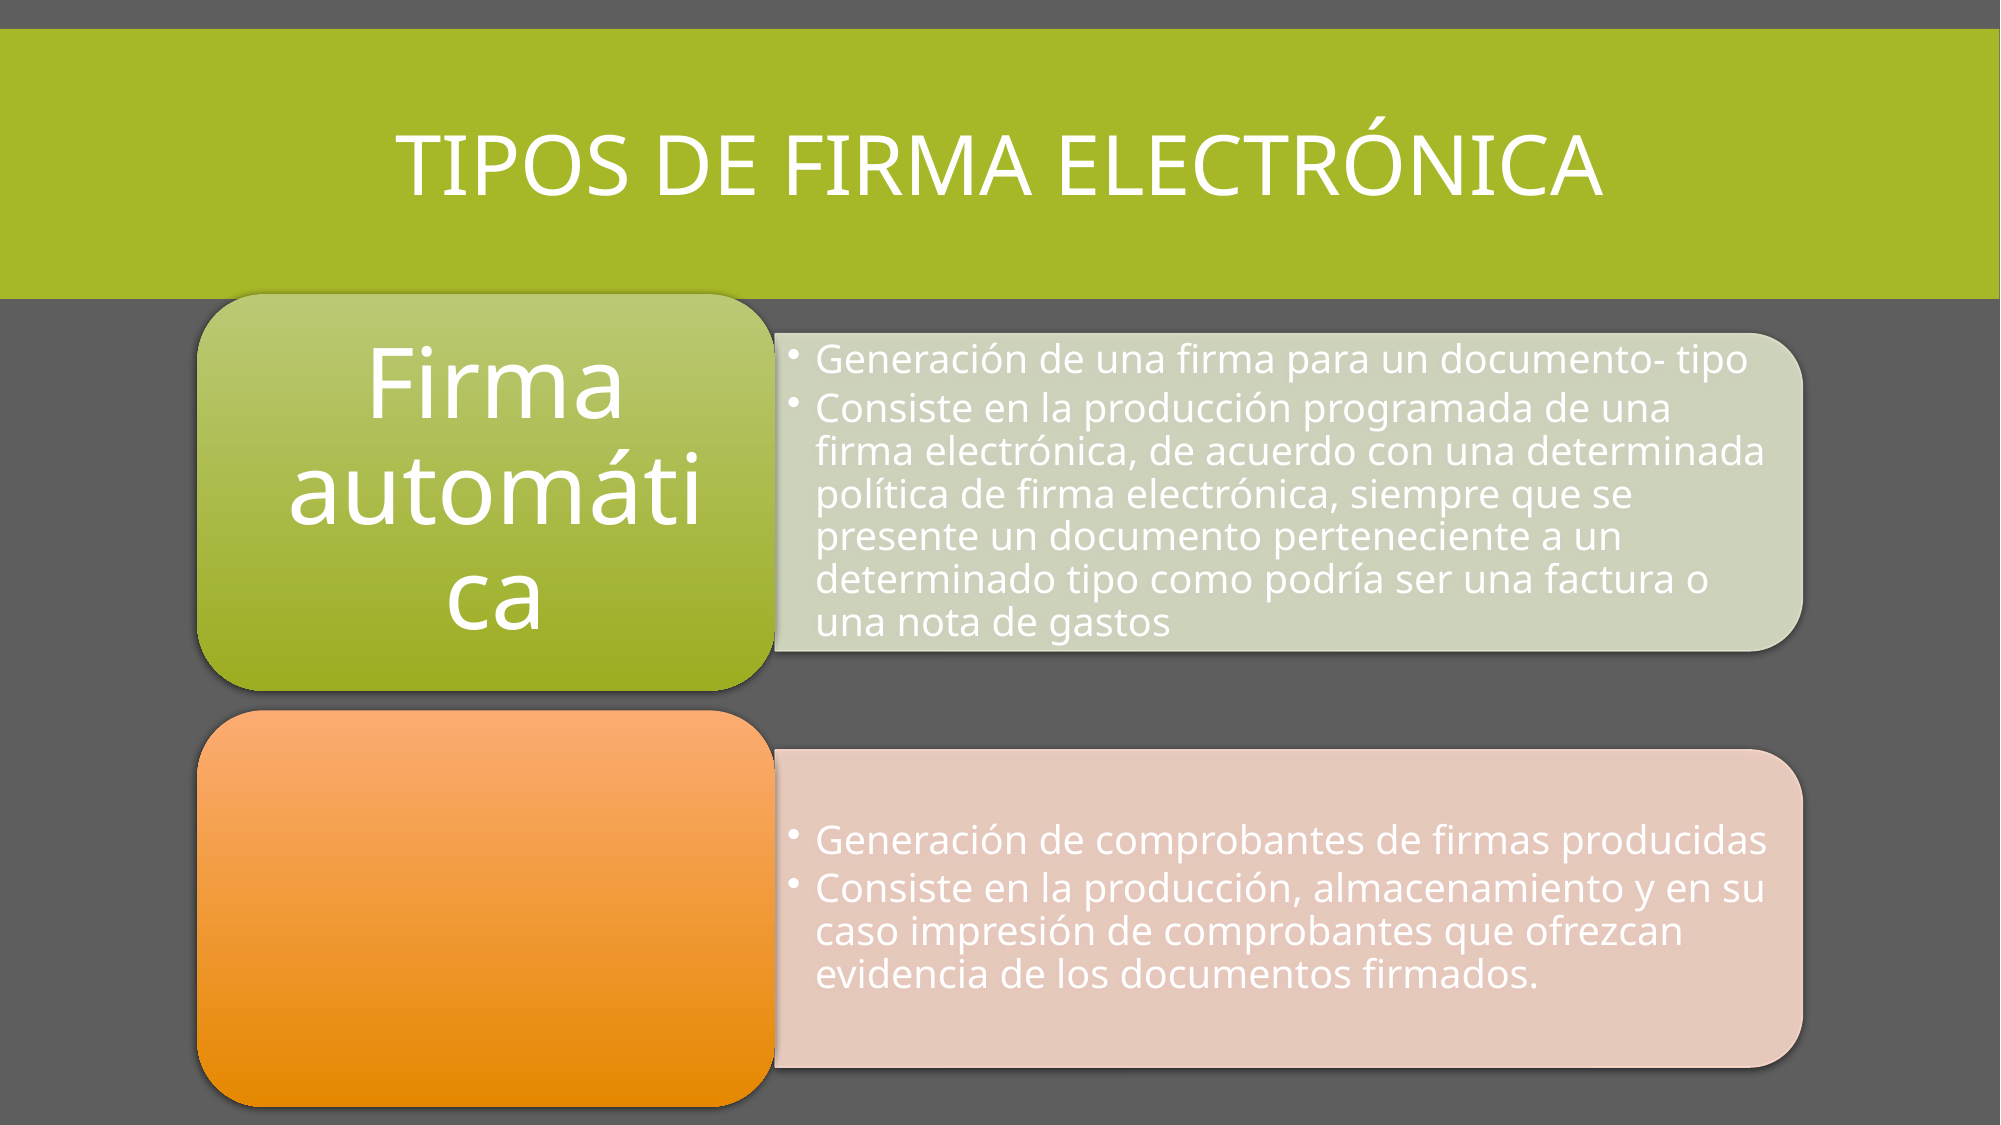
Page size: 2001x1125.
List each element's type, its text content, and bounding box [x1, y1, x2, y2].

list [197, 293, 1803, 1107]
title Tipos de firma electrónica [197, 46, 1803, 289]
